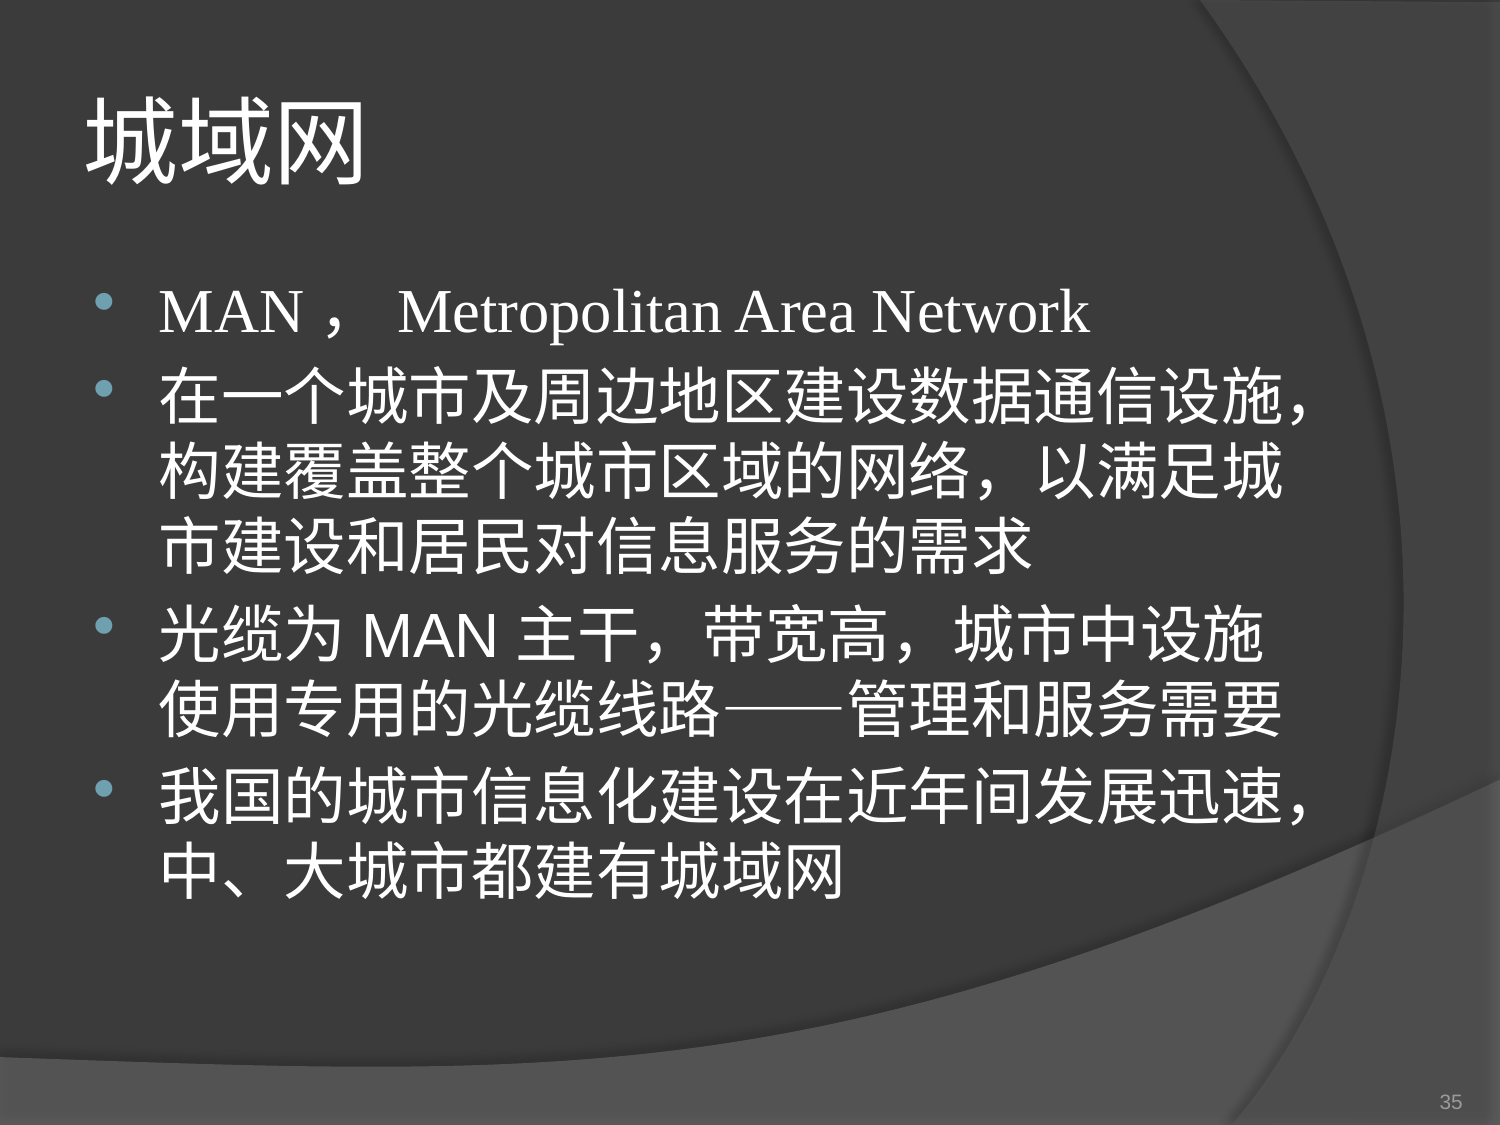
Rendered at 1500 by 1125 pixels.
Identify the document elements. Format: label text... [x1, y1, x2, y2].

list MAN，Metropolitan Area Network 在一个城市及周边地区建设数据通信设施，构建覆盖整个城市区域的网络，以满足城市建设和居民对信息服务的需求 光缆为MAN主干，带宽高，城市中设施使用专用的光缆线路——管理和服务需要 我国的城市信息化建设在近年间发展迅速，中、大城市都建有城域网 [75, 262, 1300, 1005]
slide_number 35 [1337, 1053, 1463, 1114]
title 城域网 [75, 45, 1300, 233]
